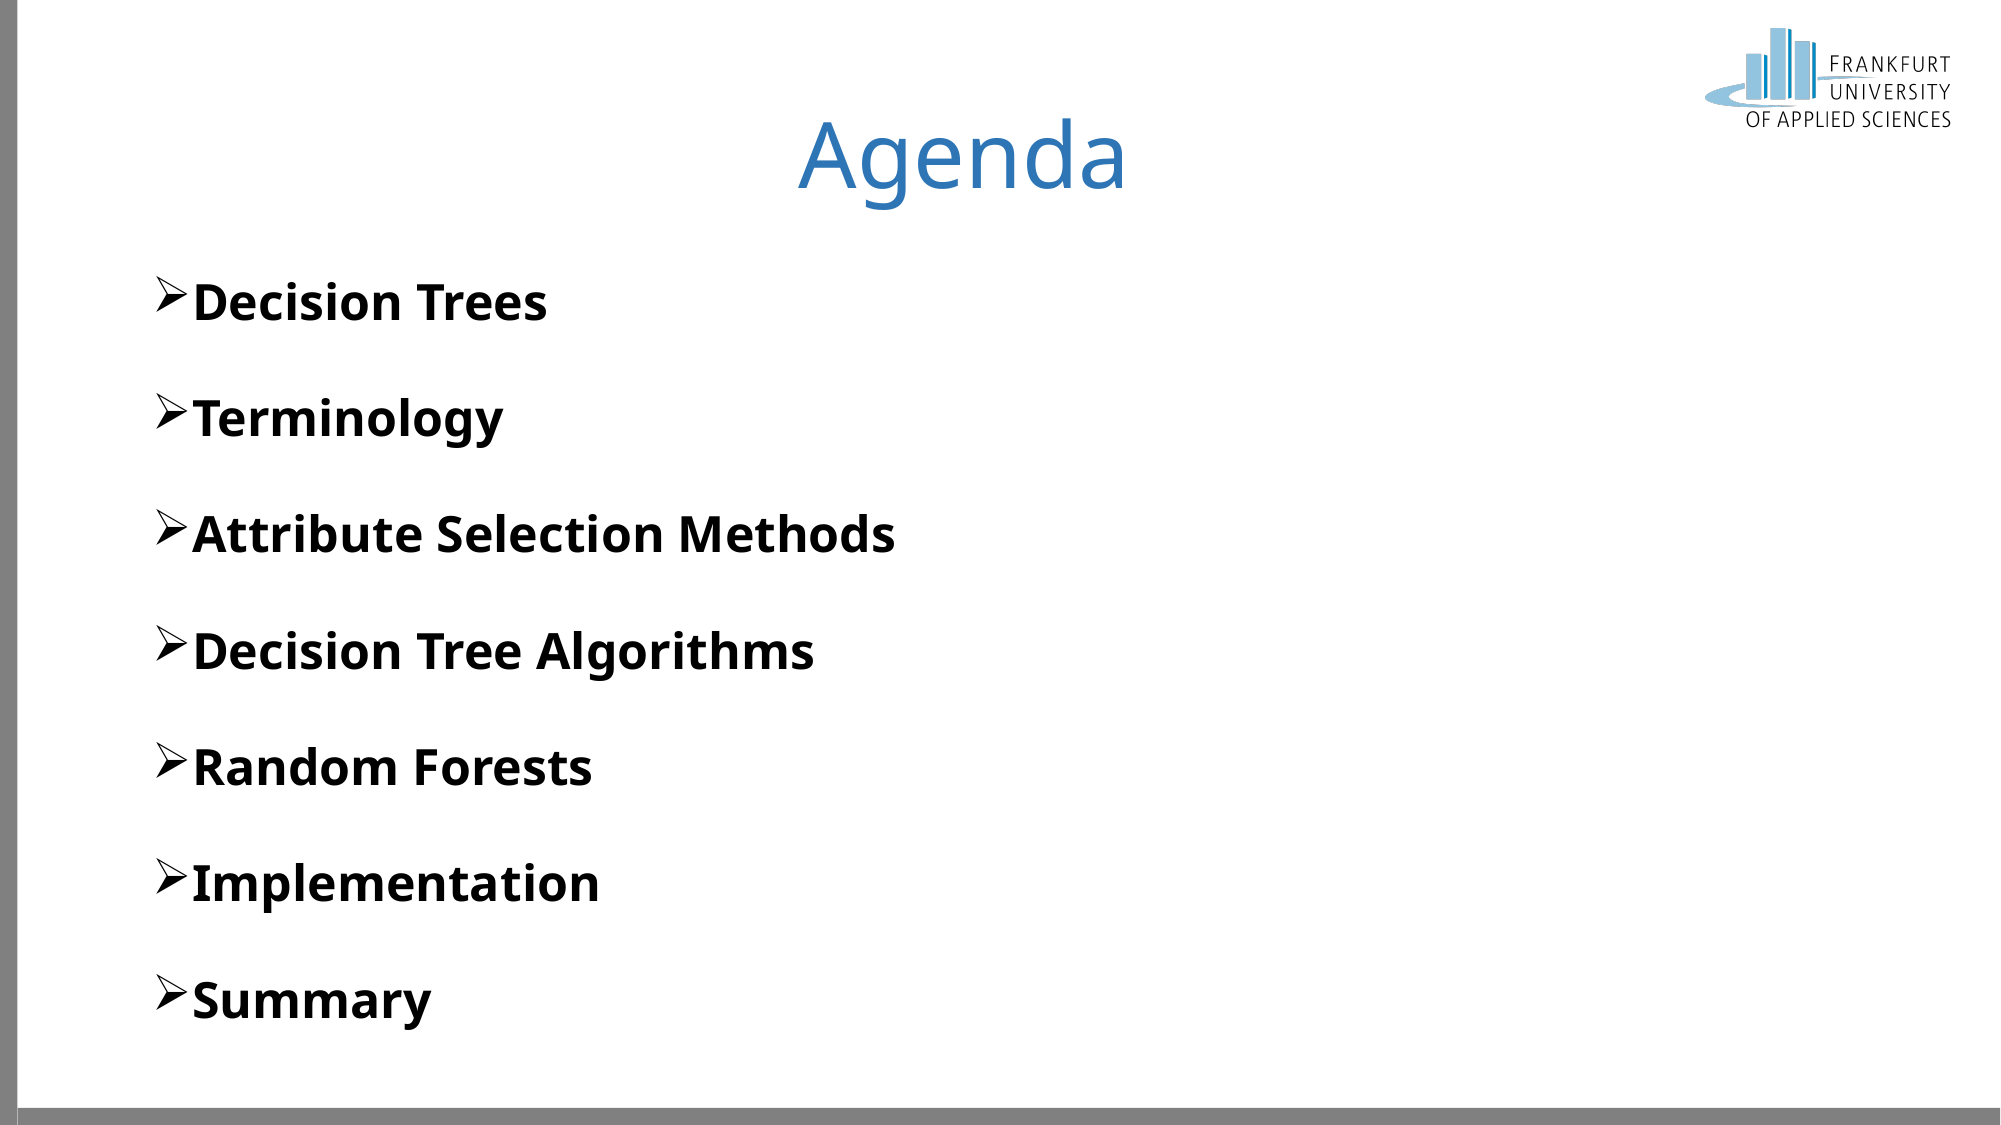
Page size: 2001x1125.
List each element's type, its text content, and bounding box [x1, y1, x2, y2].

title Agenda [102, 74, 1828, 243]
list Decision Trees Terminology Attribute Selection Methods Decision Tree Algorithms Random Forests Implementation Summary [137, 269, 1863, 1070]
picture [1702, 25, 1953, 130]
